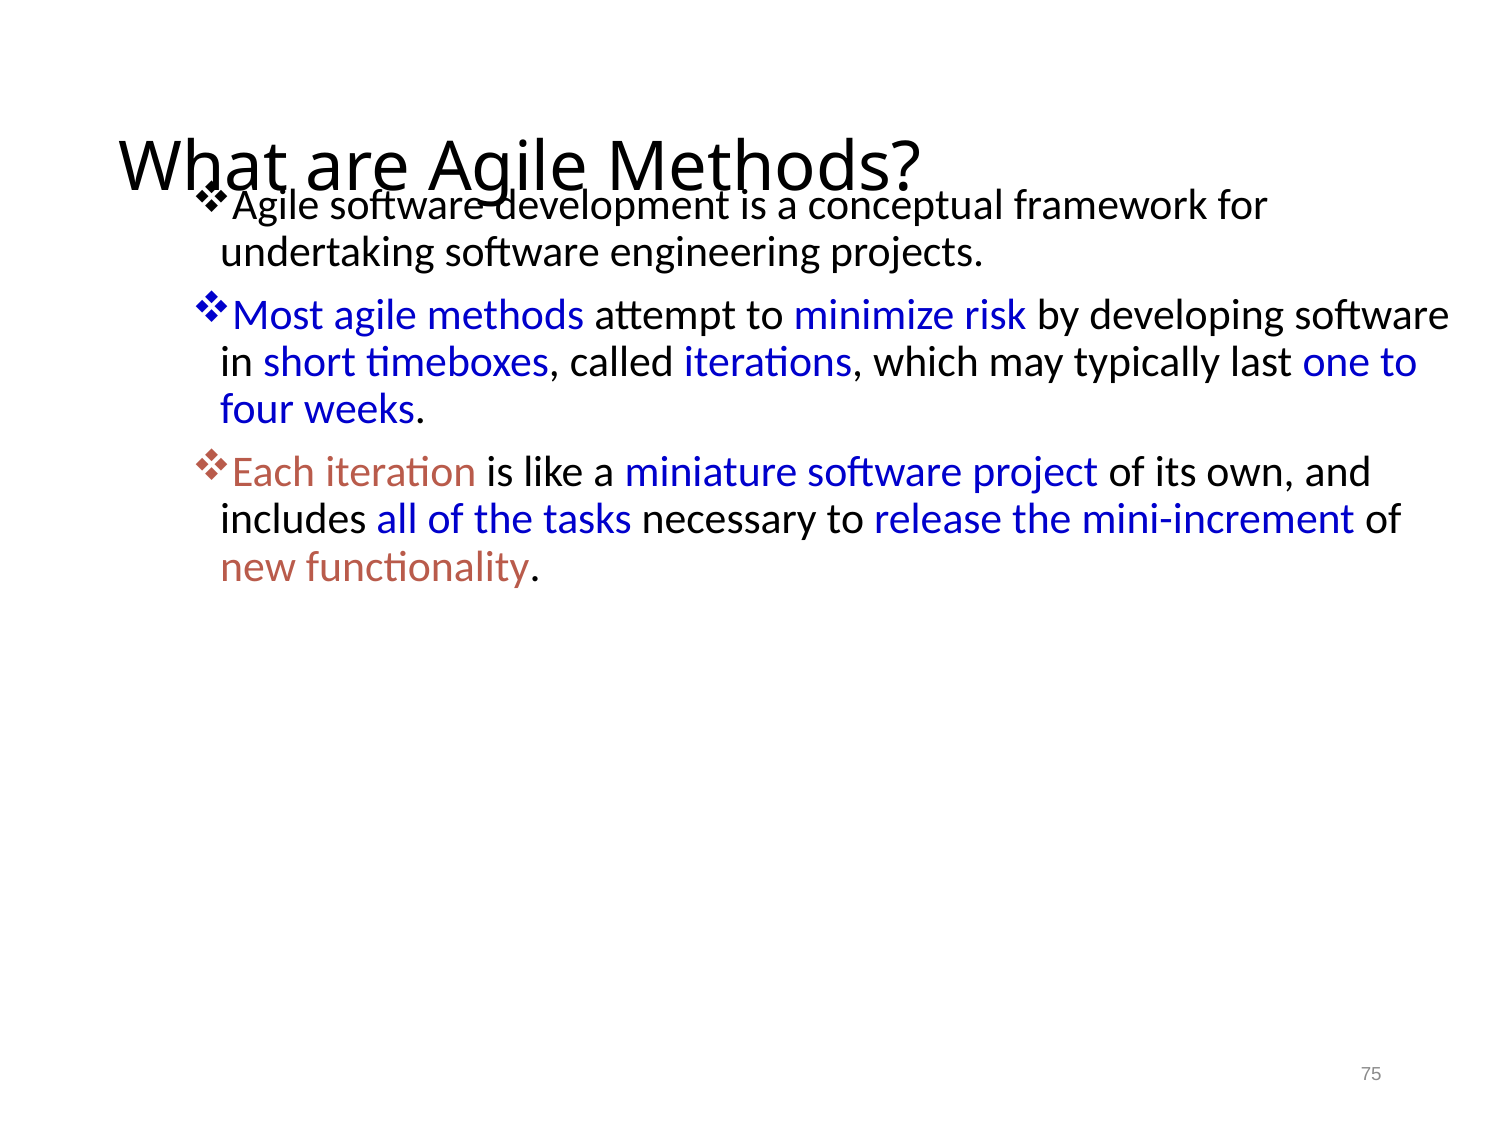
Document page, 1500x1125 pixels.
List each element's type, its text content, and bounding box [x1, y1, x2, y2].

slide_number 75 [1059, 1042, 1397, 1103]
list Agile software development is a conceptual framework for undertaking software engineering projects. Most agile methods attempt to minimize risk by developing software in short timeboxes, called iterations, which may typically last one to four weeks. Each iteration is like a miniature software project of its own, and includes all of the tasks necessary to release the mini-increment of new functionality. [177, 173, 1465, 854]
title What are Agile Methods? [103, 59, 1397, 278]
